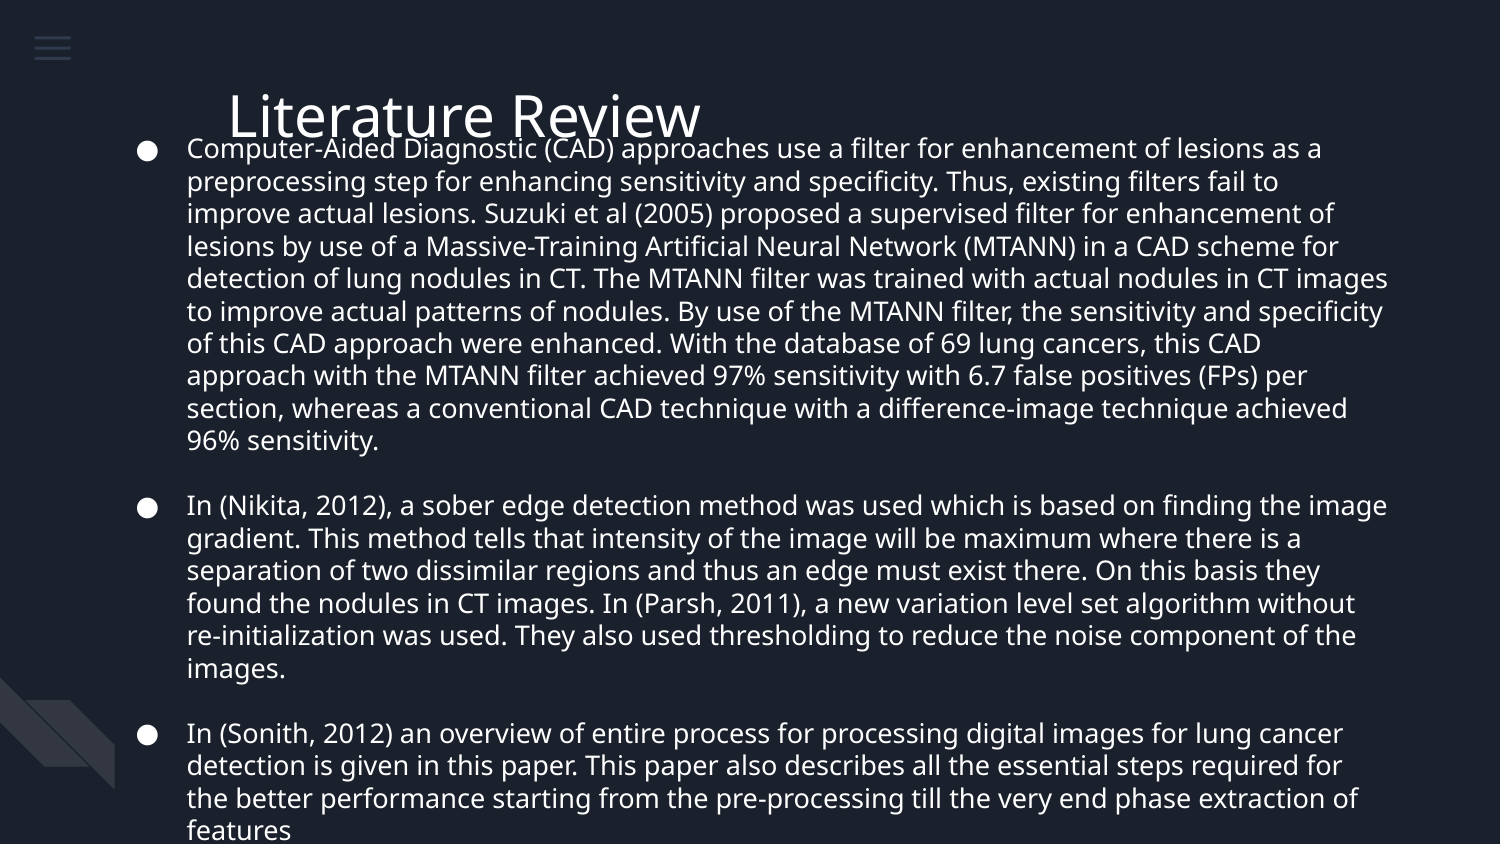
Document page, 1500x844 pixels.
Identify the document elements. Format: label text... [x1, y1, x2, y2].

list Computer-Aided Diagnostic (CAD) approaches use a filter for enhancement of lesions as a preprocessing step for enhancing sensitivity and specificity. Thus, existing filters fail to improve actual lesions. Suzuki et al (2005) proposed a supervised filter for enhancement of lesions by use of a Massive-Training Artificial Neural Network (MTANN) in a CAD scheme for detection of lung nodules in CT. The MTANN filter was trained with actual nodules in CT images to improve actual patterns of nodules. By use of the MTANN filter, the sensitivity and specificity of this CAD approach were enhanced. With the database of 69 lung cancers, this CAD approach with the MTANN filter achieved 97% sensitivity with 6.7 false positives (FPs) per section, whereas a conventional CAD technique with a difference-image technique achieved 96% sensitivity. In (Nikita, 2012), a sober edge detection method was used which is based on finding the image gradient. This method tells that intensity of the image will be maximum where there is a separation of two dissimilar regions and thus an edge must exist there. On this basis they found the nodules in CT images. In (Parsh, 2011), a new variation level set algorithm without re-initialization was used. They also used thresholding to reduce the noise component of the images. In (Sonith, 2012) an overview of entire process for processing digital images for lung cancer detection is given in this paper. This paper also describes all the essential steps required for the better performance starting from the pre-processing till the very end phase extraction of features [96, 462, 1404, 548]
title Literature Review [212, 64, 1368, 215]
